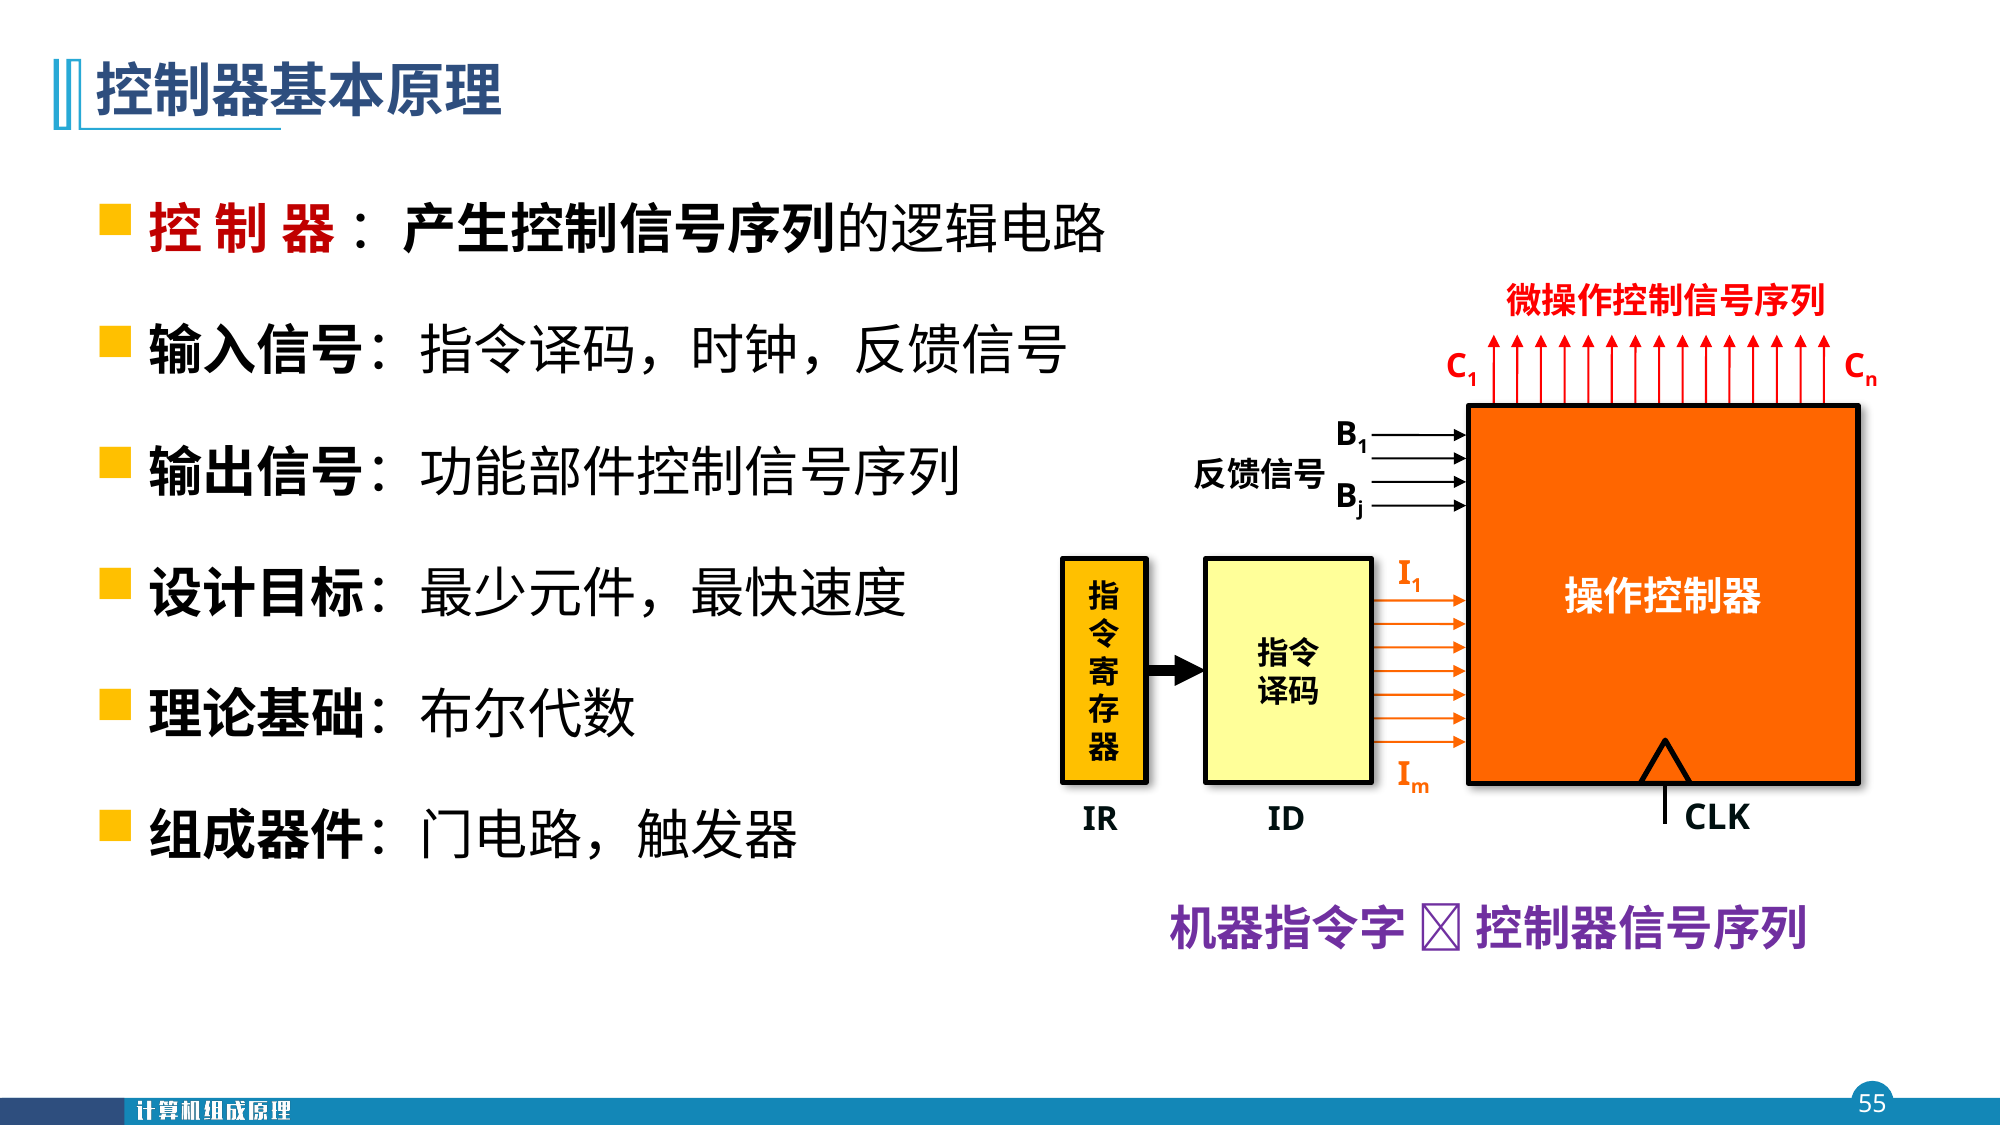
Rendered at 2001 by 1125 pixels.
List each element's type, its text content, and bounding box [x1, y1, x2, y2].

text_box 微操作控制信号序列 [1491, 270, 1841, 328]
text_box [1428, 337, 1895, 393]
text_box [1318, 404, 1386, 523]
text_box CLK [1669, 786, 1765, 844]
title 控制器基本原理 [80, 42, 1805, 144]
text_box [1347, 623, 1381, 719]
text_box ID [1248, 793, 1325, 844]
text_box IR [1062, 789, 1139, 844]
text_box [1640, 740, 1691, 784]
text_box 反馈信号 [1178, 446, 1318, 501]
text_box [1381, 543, 1446, 801]
text_box 指令 译码 [1205, 558, 1372, 783]
text_box 机器指令字  控制器信号序列 [1154, 861, 1824, 962]
text_box 指令寄存器 [1062, 558, 1147, 783]
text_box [1446, 623, 1490, 719]
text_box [1493, 393, 1824, 406]
text_box 操作控制器 [1468, 405, 1859, 784]
list 控 制 器 ：产生控制信号序列的逻辑电路 输入信号：指令译码，时钟，反馈信号 输出信号：功能部件控制信号序列 设计目标：最少元件，最快速度 理论基础：布尔代数 组成器件：门电路，触发器 [80, 154, 1805, 1080]
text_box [1386, 435, 1467, 506]
